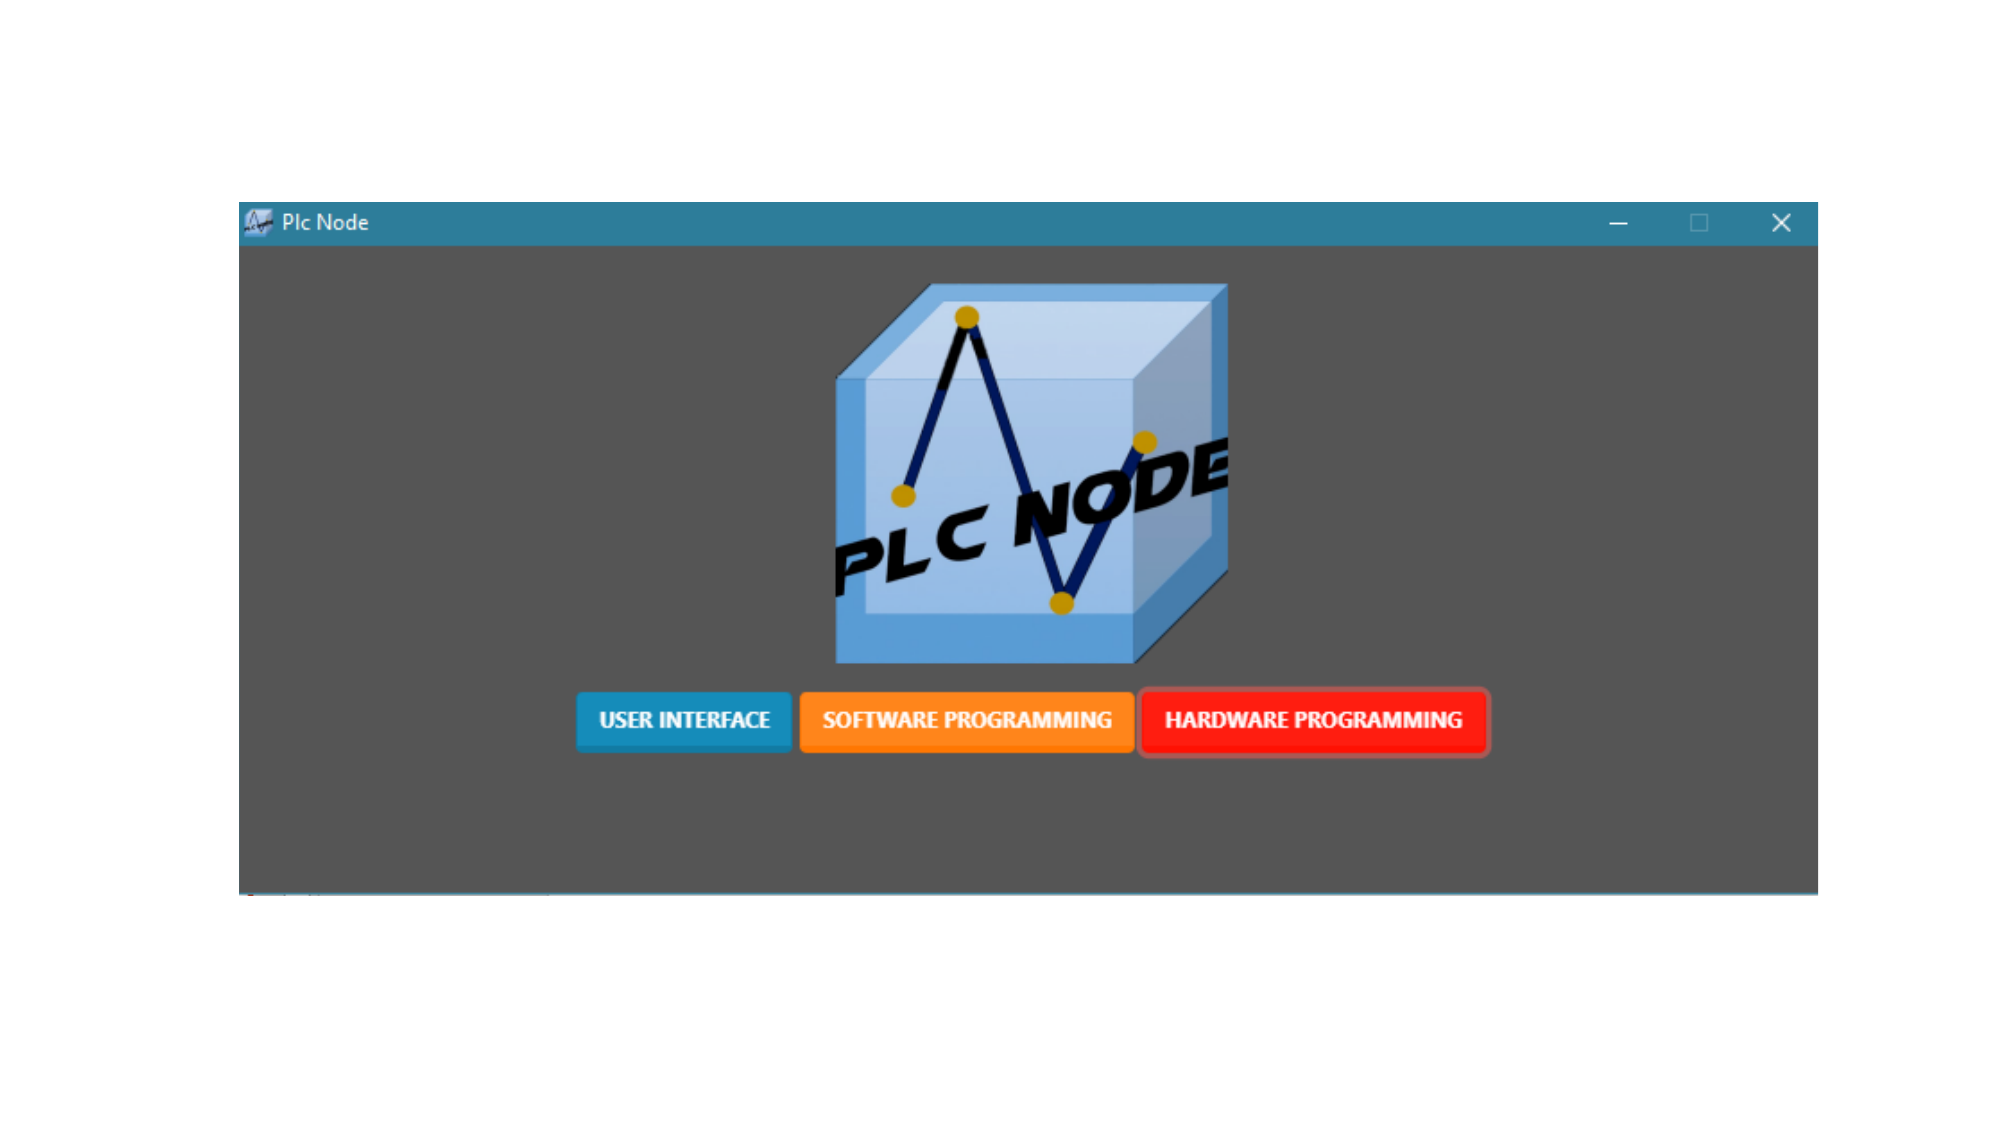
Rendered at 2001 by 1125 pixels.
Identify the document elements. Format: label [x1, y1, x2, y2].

picture [239, 202, 1819, 896]
